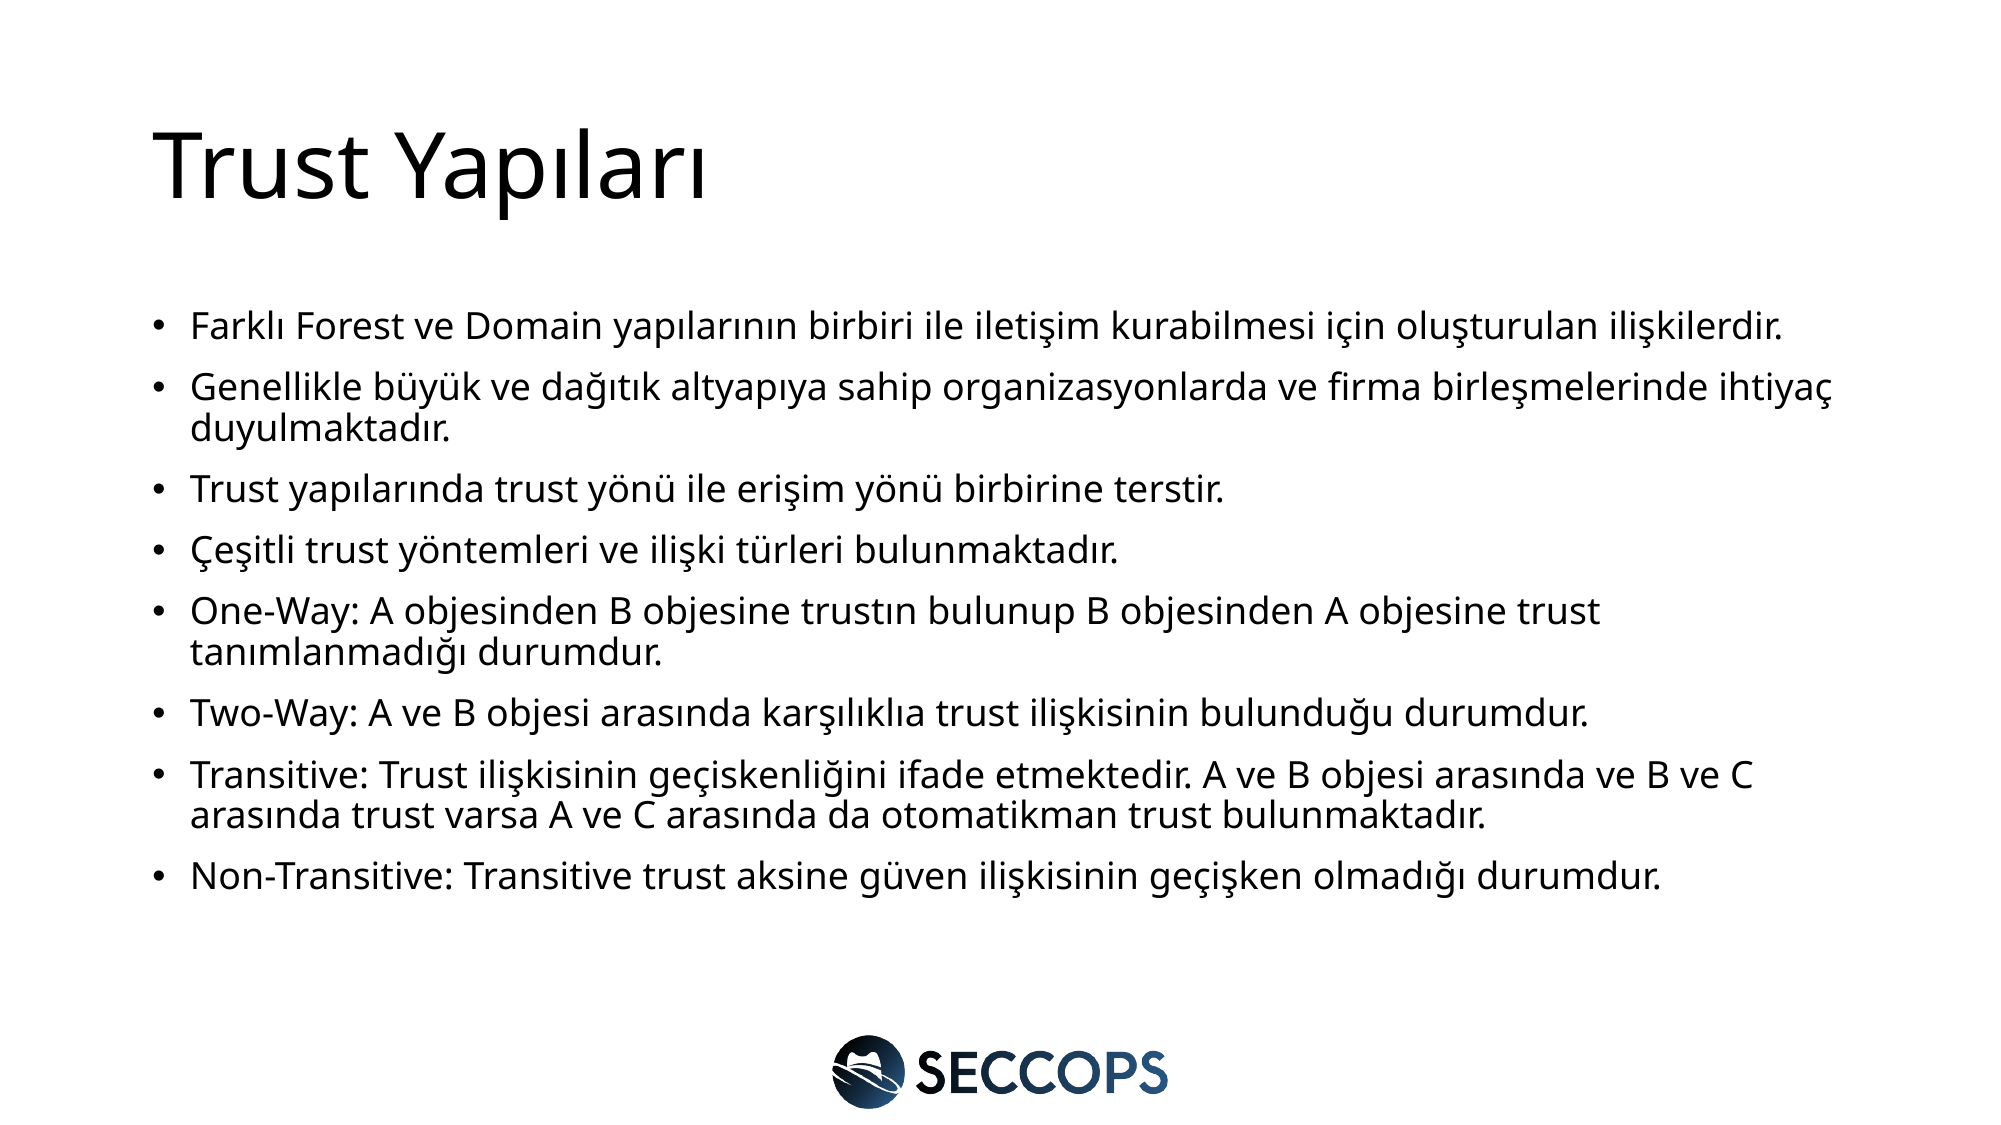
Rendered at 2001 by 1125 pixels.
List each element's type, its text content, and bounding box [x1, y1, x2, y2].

picture [832, 1035, 1168, 1109]
list Farklı Forest ve Domain yapılarının birbiri ile iletişim kurabilmesi için oluşturulan ilişkilerdir. Genellikle büyük ve dağıtık altyapıya sahip organizasyonlarda ve firma birleşmelerinde ihtiyaç duyulmaktadır. Trust yapılarında trust yönü ile erişim yönü birbirine terstir. Çeşitli trust yöntemleri ve ilişki türleri bulunmaktadır. One-Way: A objesinden B objesine trustın bulunup B objesinden A objesine trust tanımlanmadığı durumdur. Two-Way: A ve B objesi arasında karşılıklıa trust ilişkisinin bulunduğu durumdur. Transitive: Trust ilişkisinin geçiskenliğini ifade etmektedir. A ve B objesi arasında ve B ve C arasında trust varsa A ve C arasında da otomatikman trust bulunmaktadır. Non-Transitive: Transitive trust aksine güven ilişkisinin geçişken olmadığı durumdur. [137, 299, 1863, 1014]
title Trust Yapıları [137, 59, 1863, 278]
